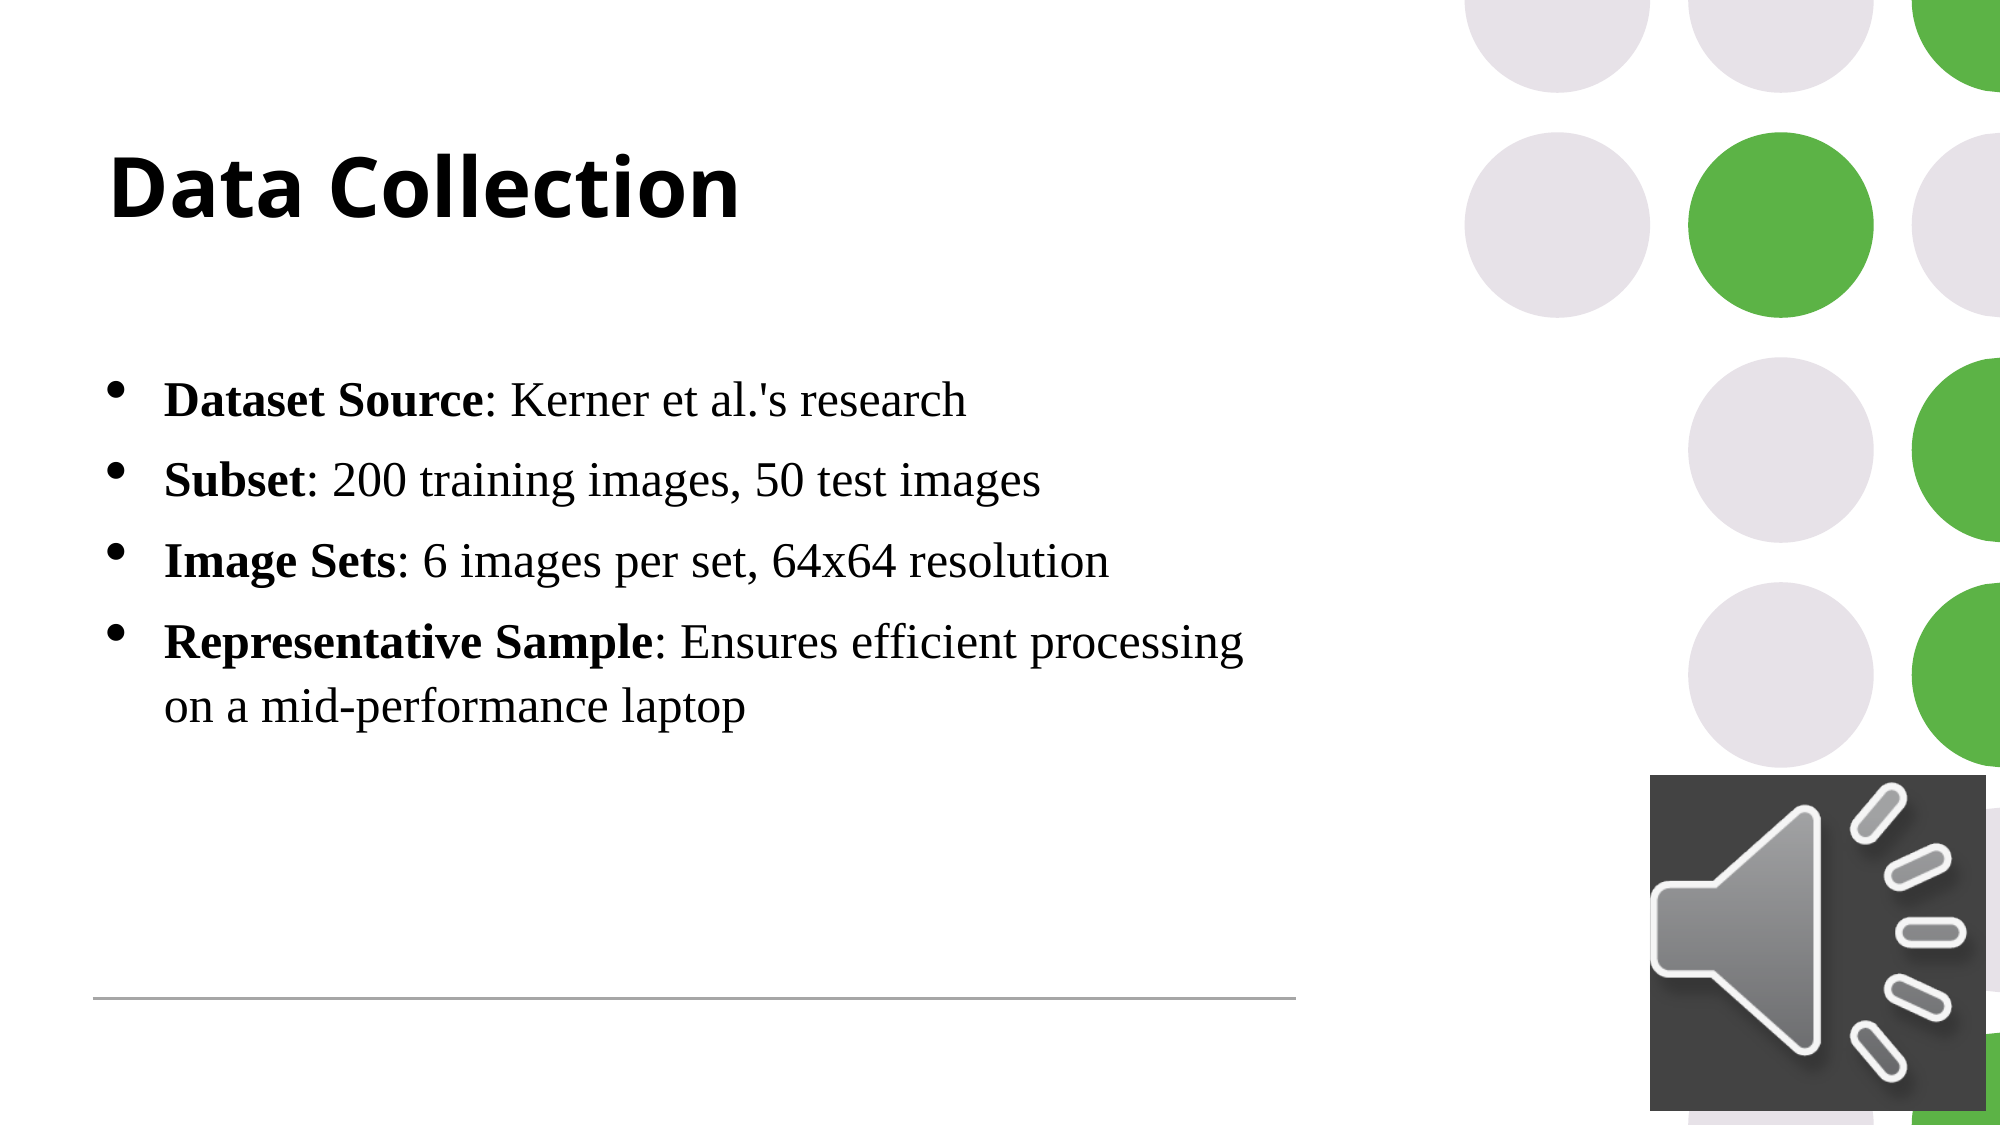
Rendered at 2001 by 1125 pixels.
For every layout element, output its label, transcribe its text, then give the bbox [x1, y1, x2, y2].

picture [1648, 773, 1987, 1112]
title Data Collection [92, 126, 1297, 335]
list Dataset Source: Kerner et al.'s research Subset: 200 training images, 50 test images Image Sets: 6 images per set, 64x64 resolution Representative Sample: Ensures efficient processing on a mid-performance laptop [92, 354, 1297, 946]
